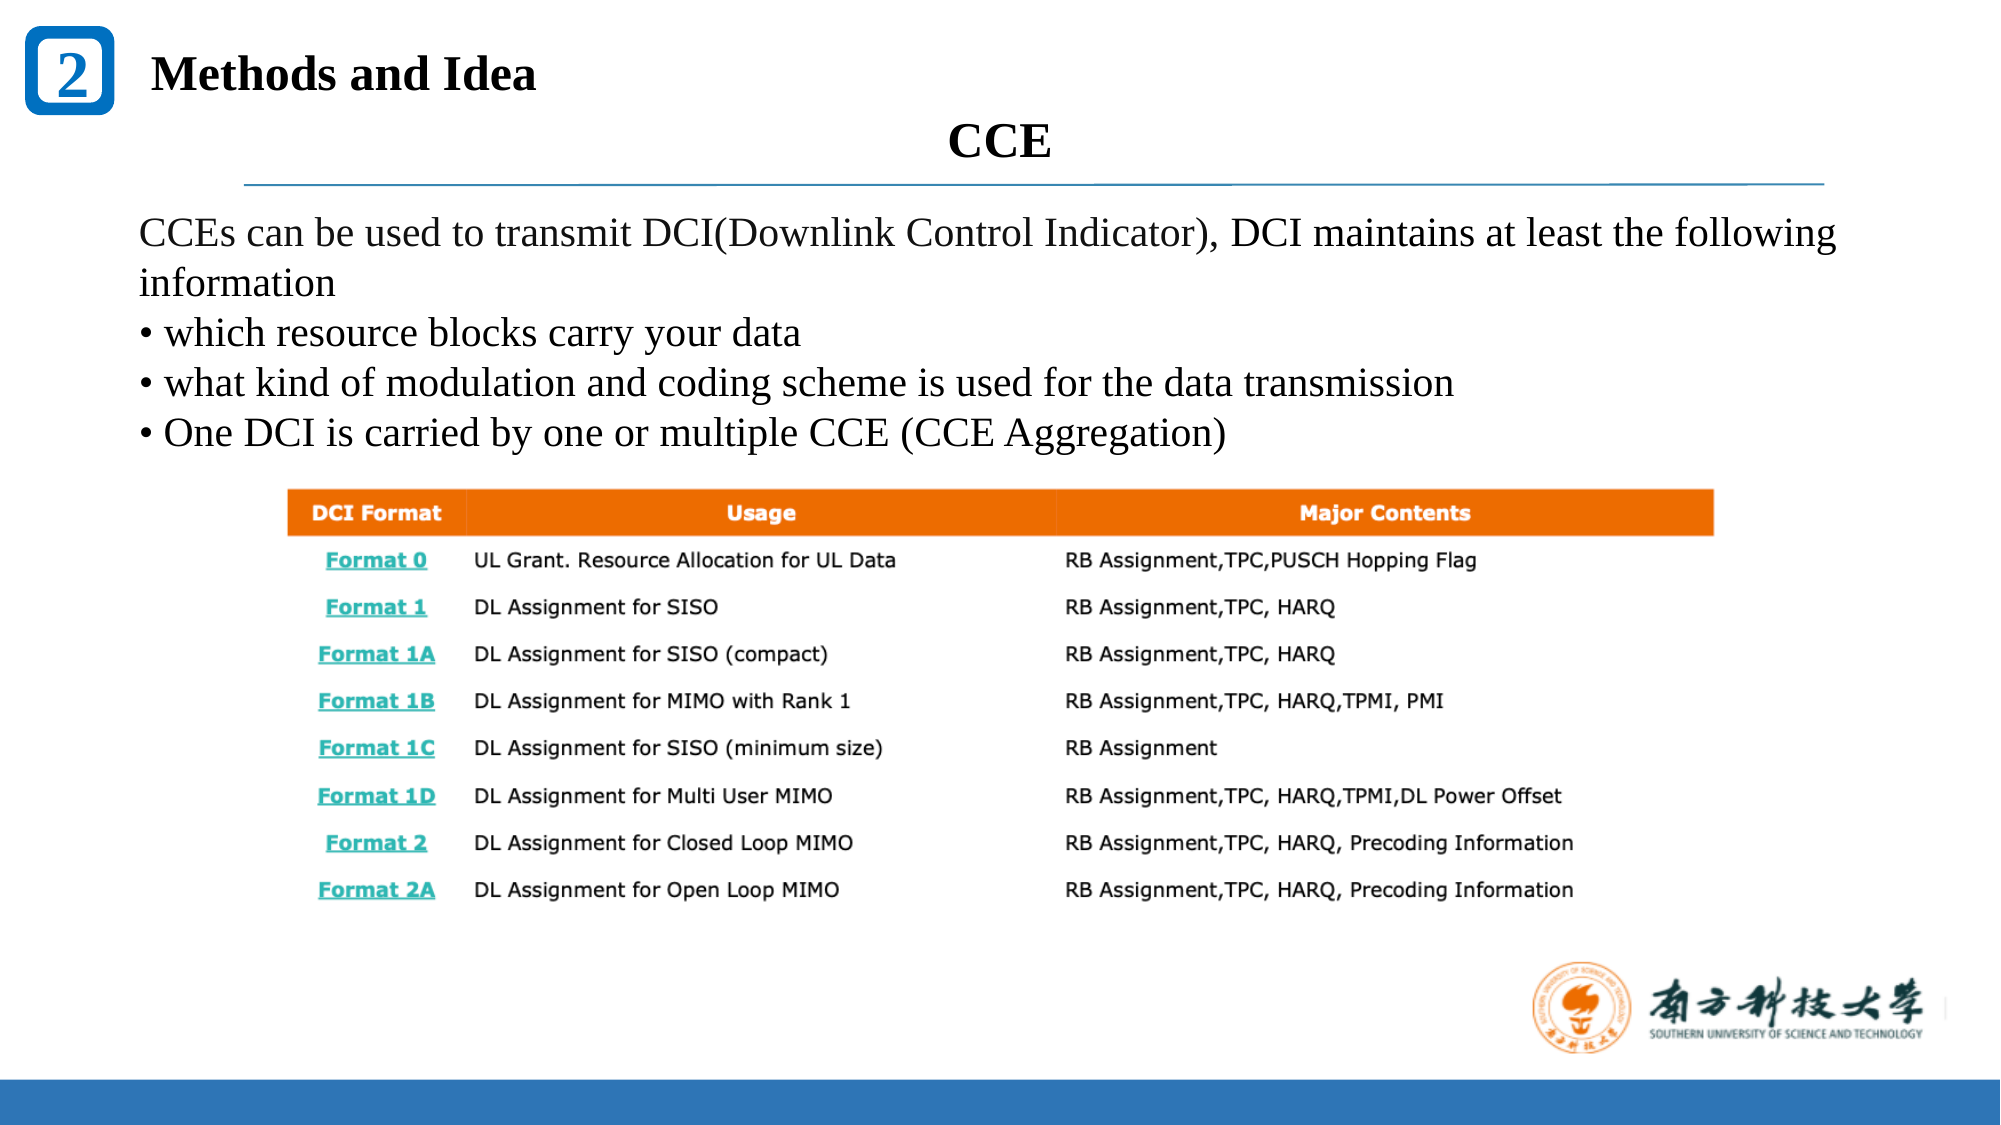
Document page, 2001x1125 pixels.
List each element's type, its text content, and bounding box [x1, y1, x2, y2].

picture [1472, 939, 1960, 1074]
text_box CCE [649, 99, 1351, 175]
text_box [26, 27, 555, 115]
text_box CCEs can be used to transmit DCI(Downlink Control Indicator), DCI maintains at least the following information • which resource blocks carry your data • what kind of modulation and coding scheme is used for the data transmission • One DCI is carried by one or multiple CCE (CCE Aggregation) [123, 197, 1876, 513]
picture [274, 477, 1726, 928]
